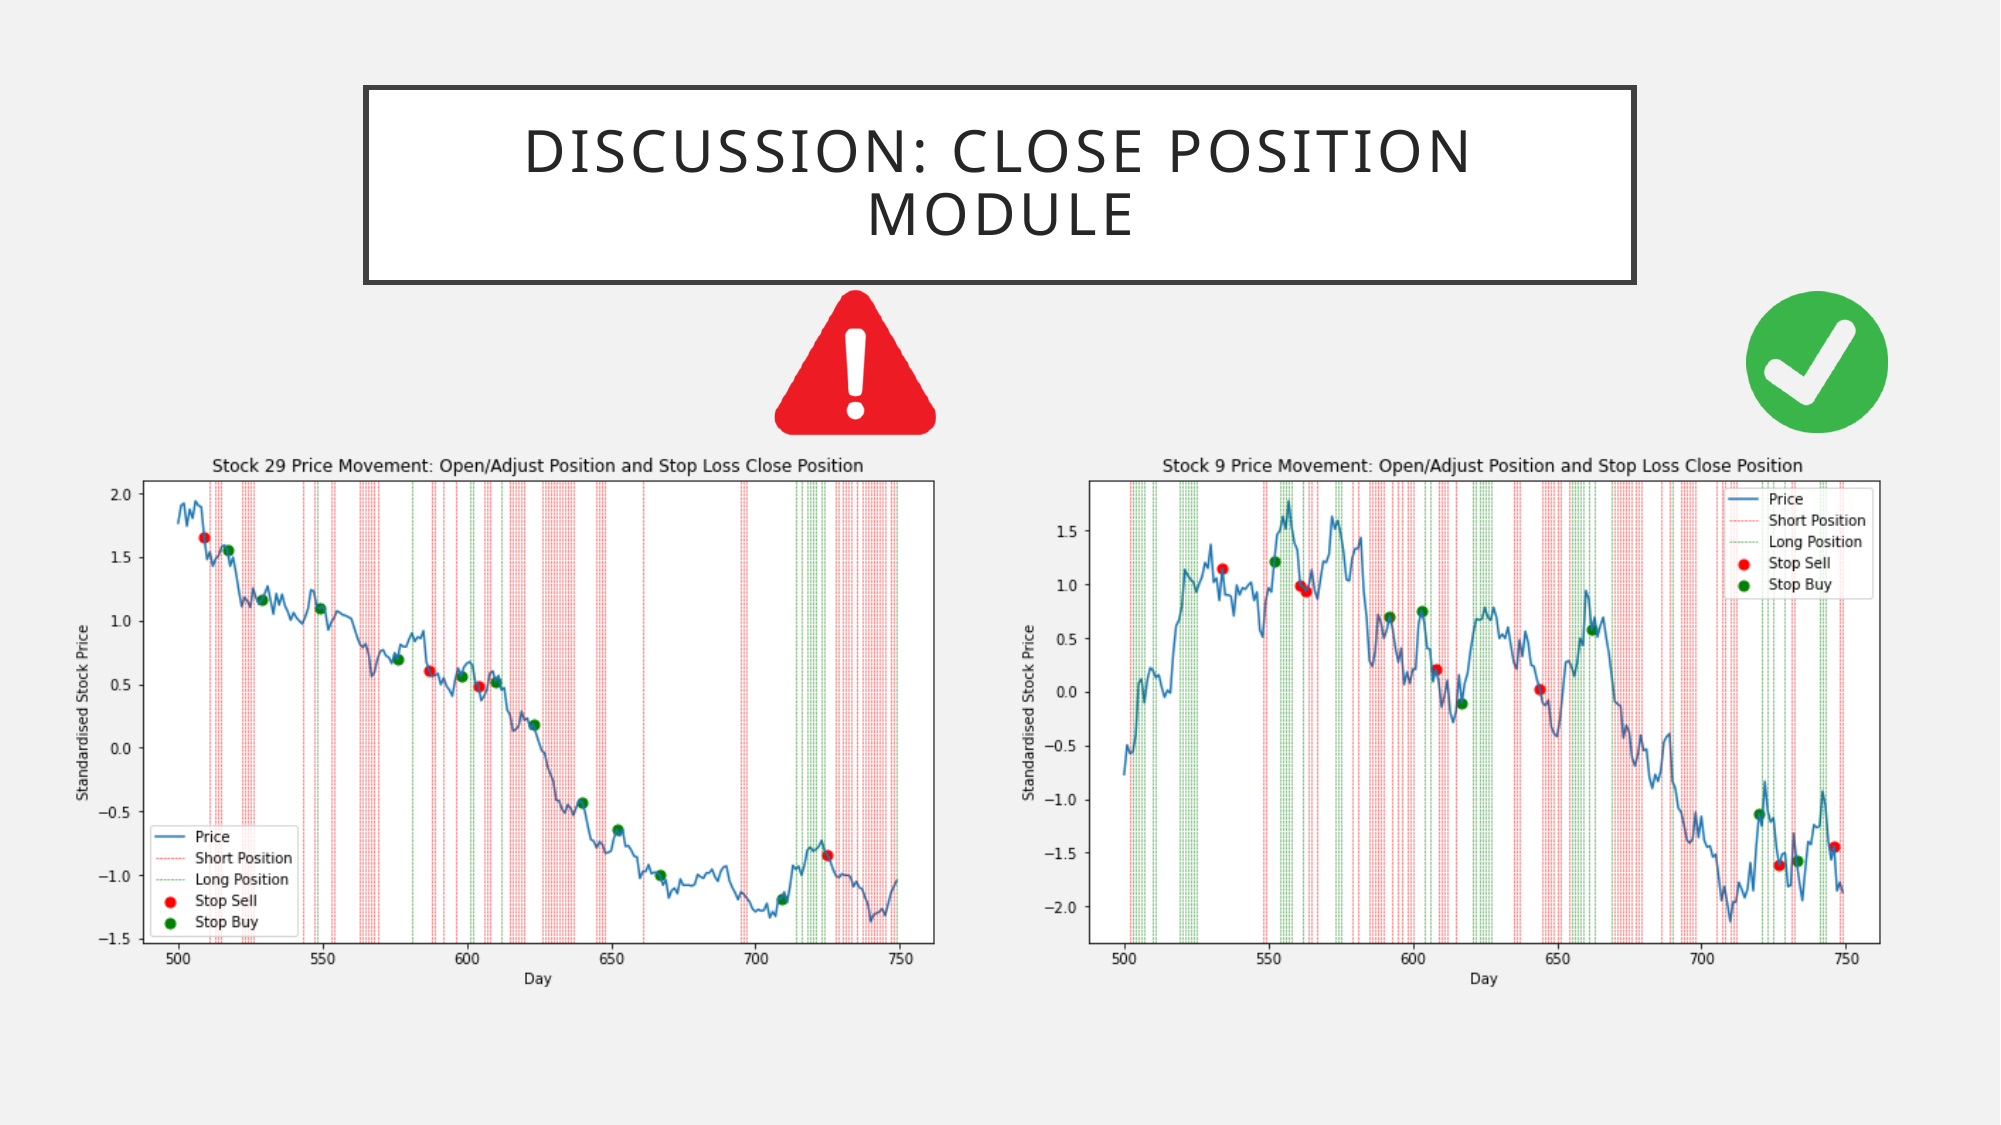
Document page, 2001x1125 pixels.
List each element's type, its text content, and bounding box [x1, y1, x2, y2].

picture [1014, 448, 1888, 997]
title Discussion: ClosE Position Module [363, 85, 1637, 285]
picture [1746, 291, 1888, 433]
picture [68, 275, 942, 997]
